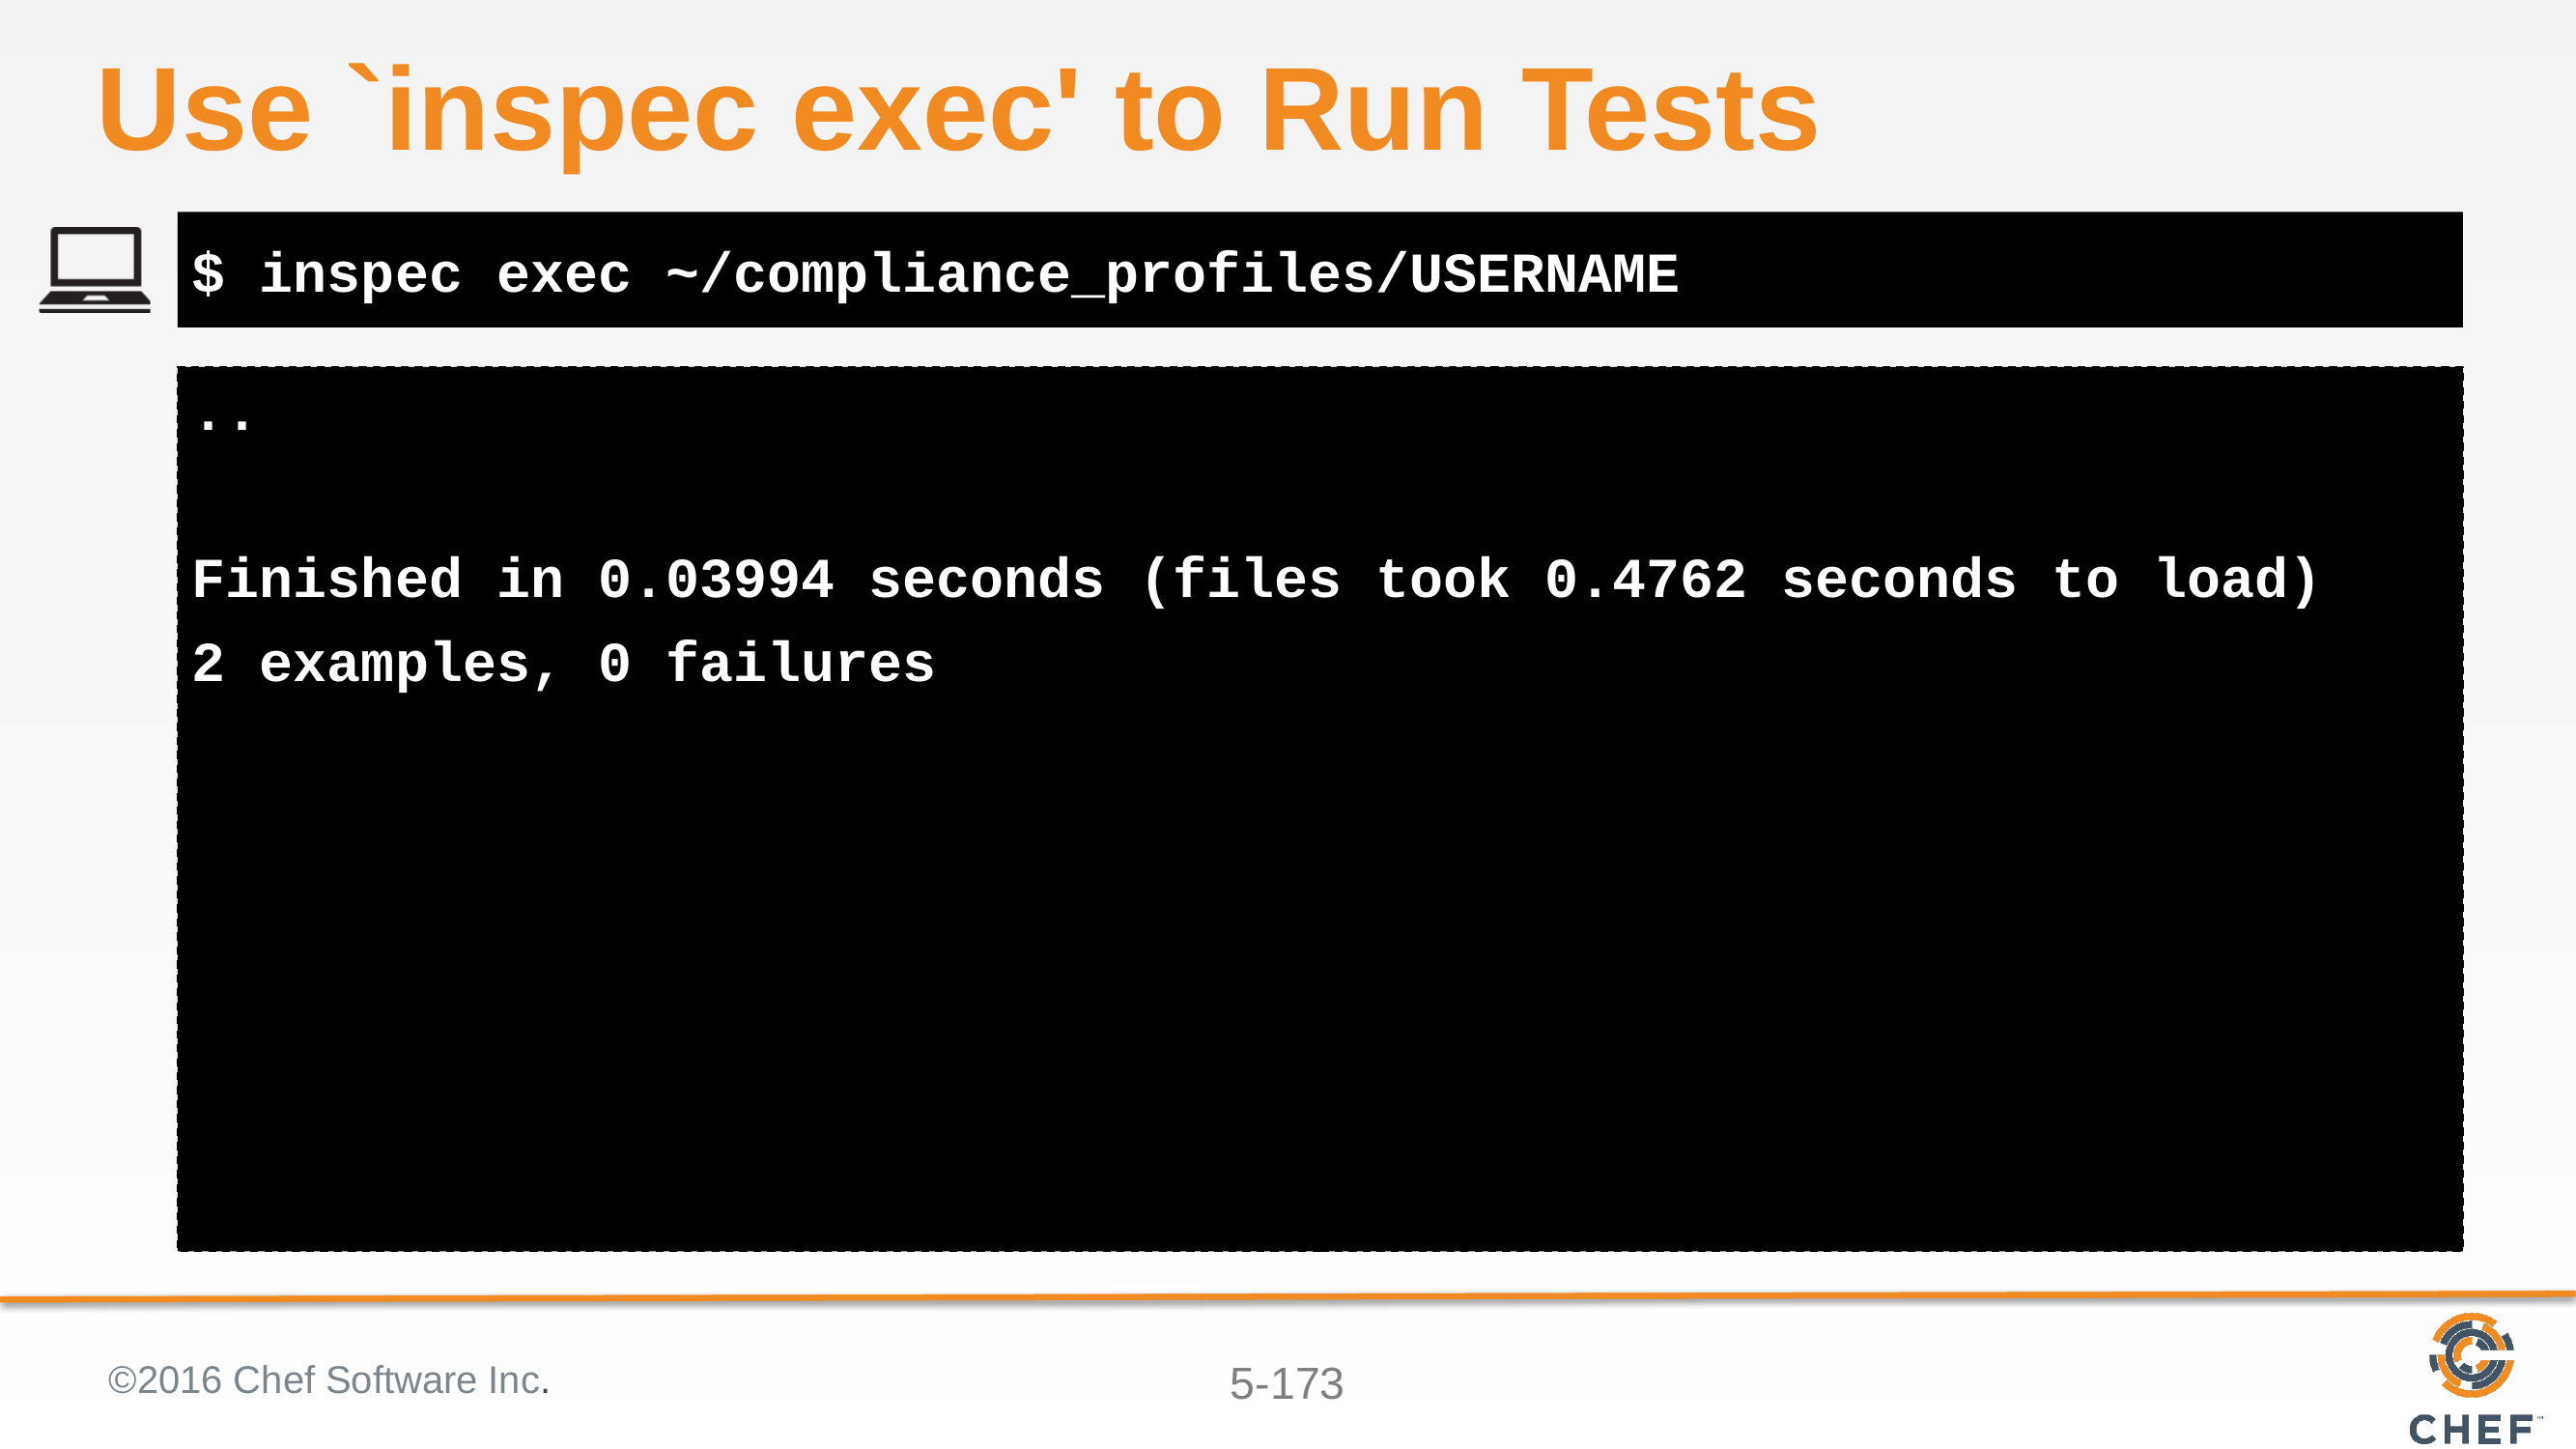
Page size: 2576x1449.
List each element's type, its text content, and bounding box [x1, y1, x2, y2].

title Use `inspec exec' to Run Tests [96, 48, 2463, 180]
picture [2399, 1297, 2551, 1449]
list .. Finished in 0.03994 seconds (files took 0.4762 seconds to load) 2 examples, 0 failures [177, 366, 2464, 1252]
list $ inspec exec ~/compliance_profiles/USERNAME [177, 212, 2463, 327]
